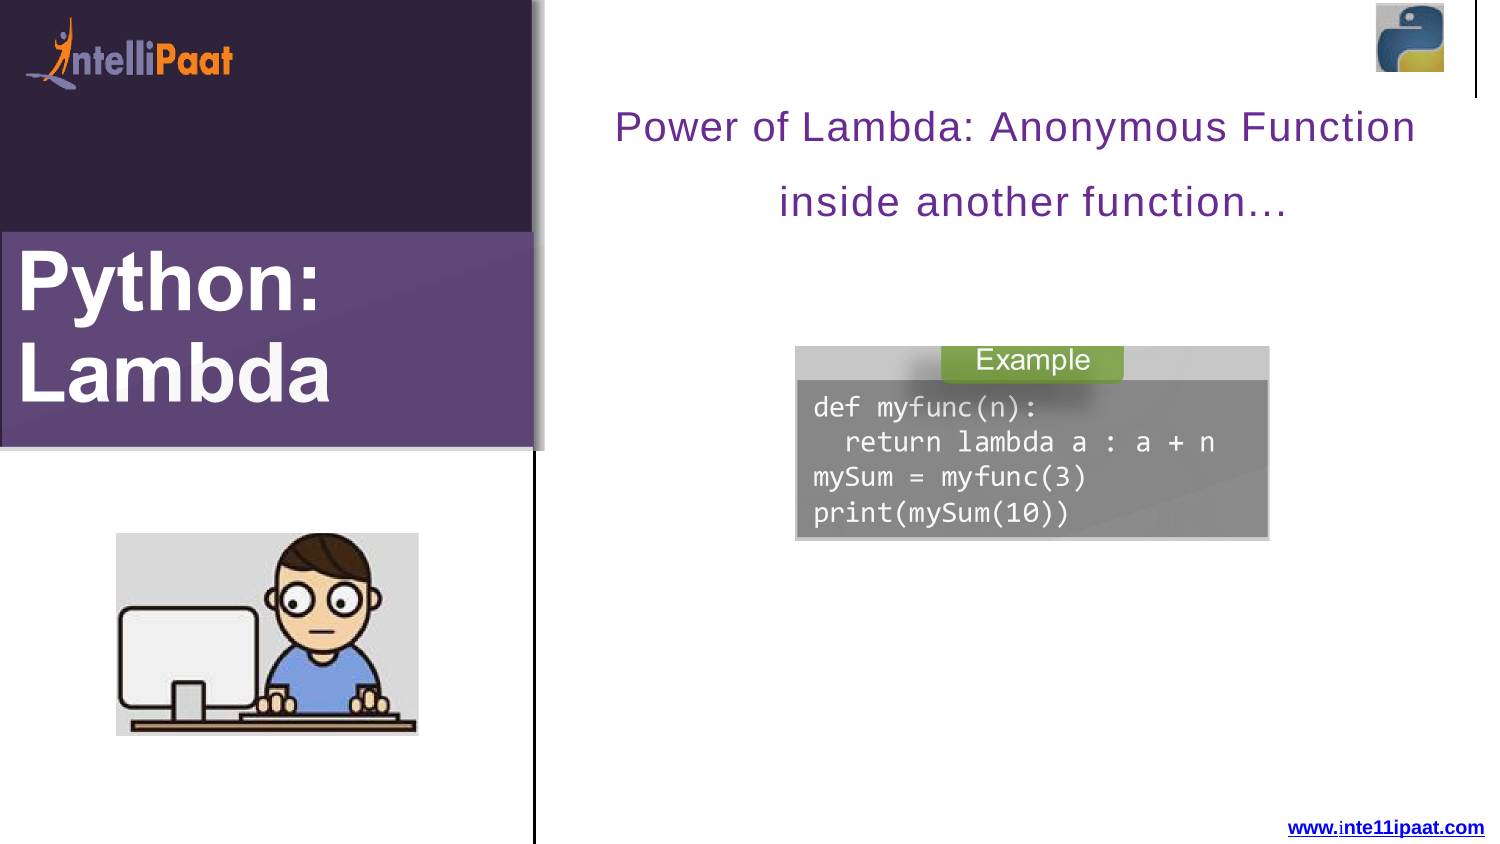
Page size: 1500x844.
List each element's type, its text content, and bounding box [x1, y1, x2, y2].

text_box [1375, 3, 1444, 73]
text_box [116, 533, 419, 736]
text_box www.inte11ipaat.com [1286, 814, 1493, 839]
text_box [795, 346, 1270, 542]
text_box [0, 0, 545, 451]
title Power of Lambda: Anonymous Function inside another function... [612, 71, 1421, 226]
